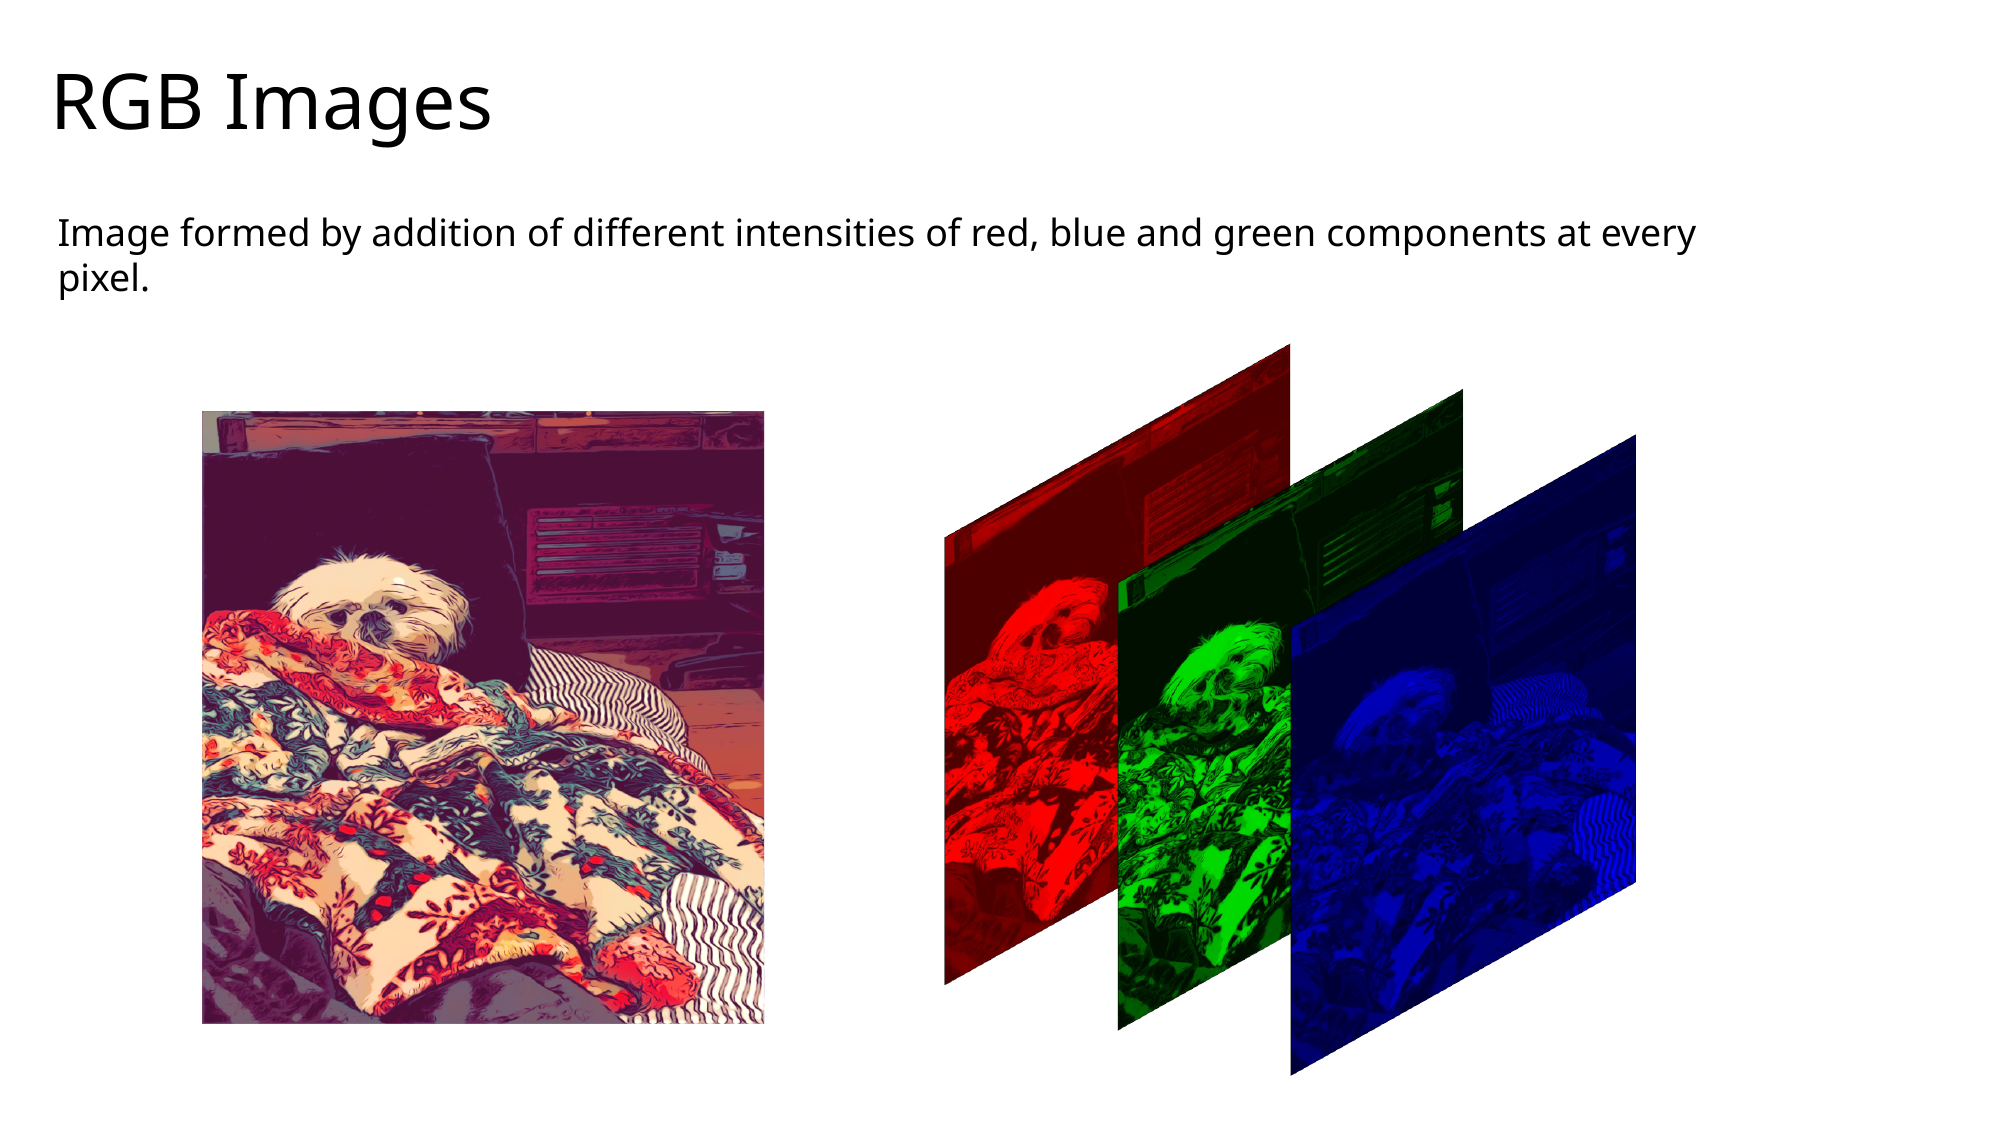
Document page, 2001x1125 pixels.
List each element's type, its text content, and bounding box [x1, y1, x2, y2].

title RGB Images [50, 52, 733, 194]
text_box Image formed by addition of different intensities of red, blue and green components at every pixel. [42, 194, 1796, 314]
picture [201, 343, 1637, 1076]
